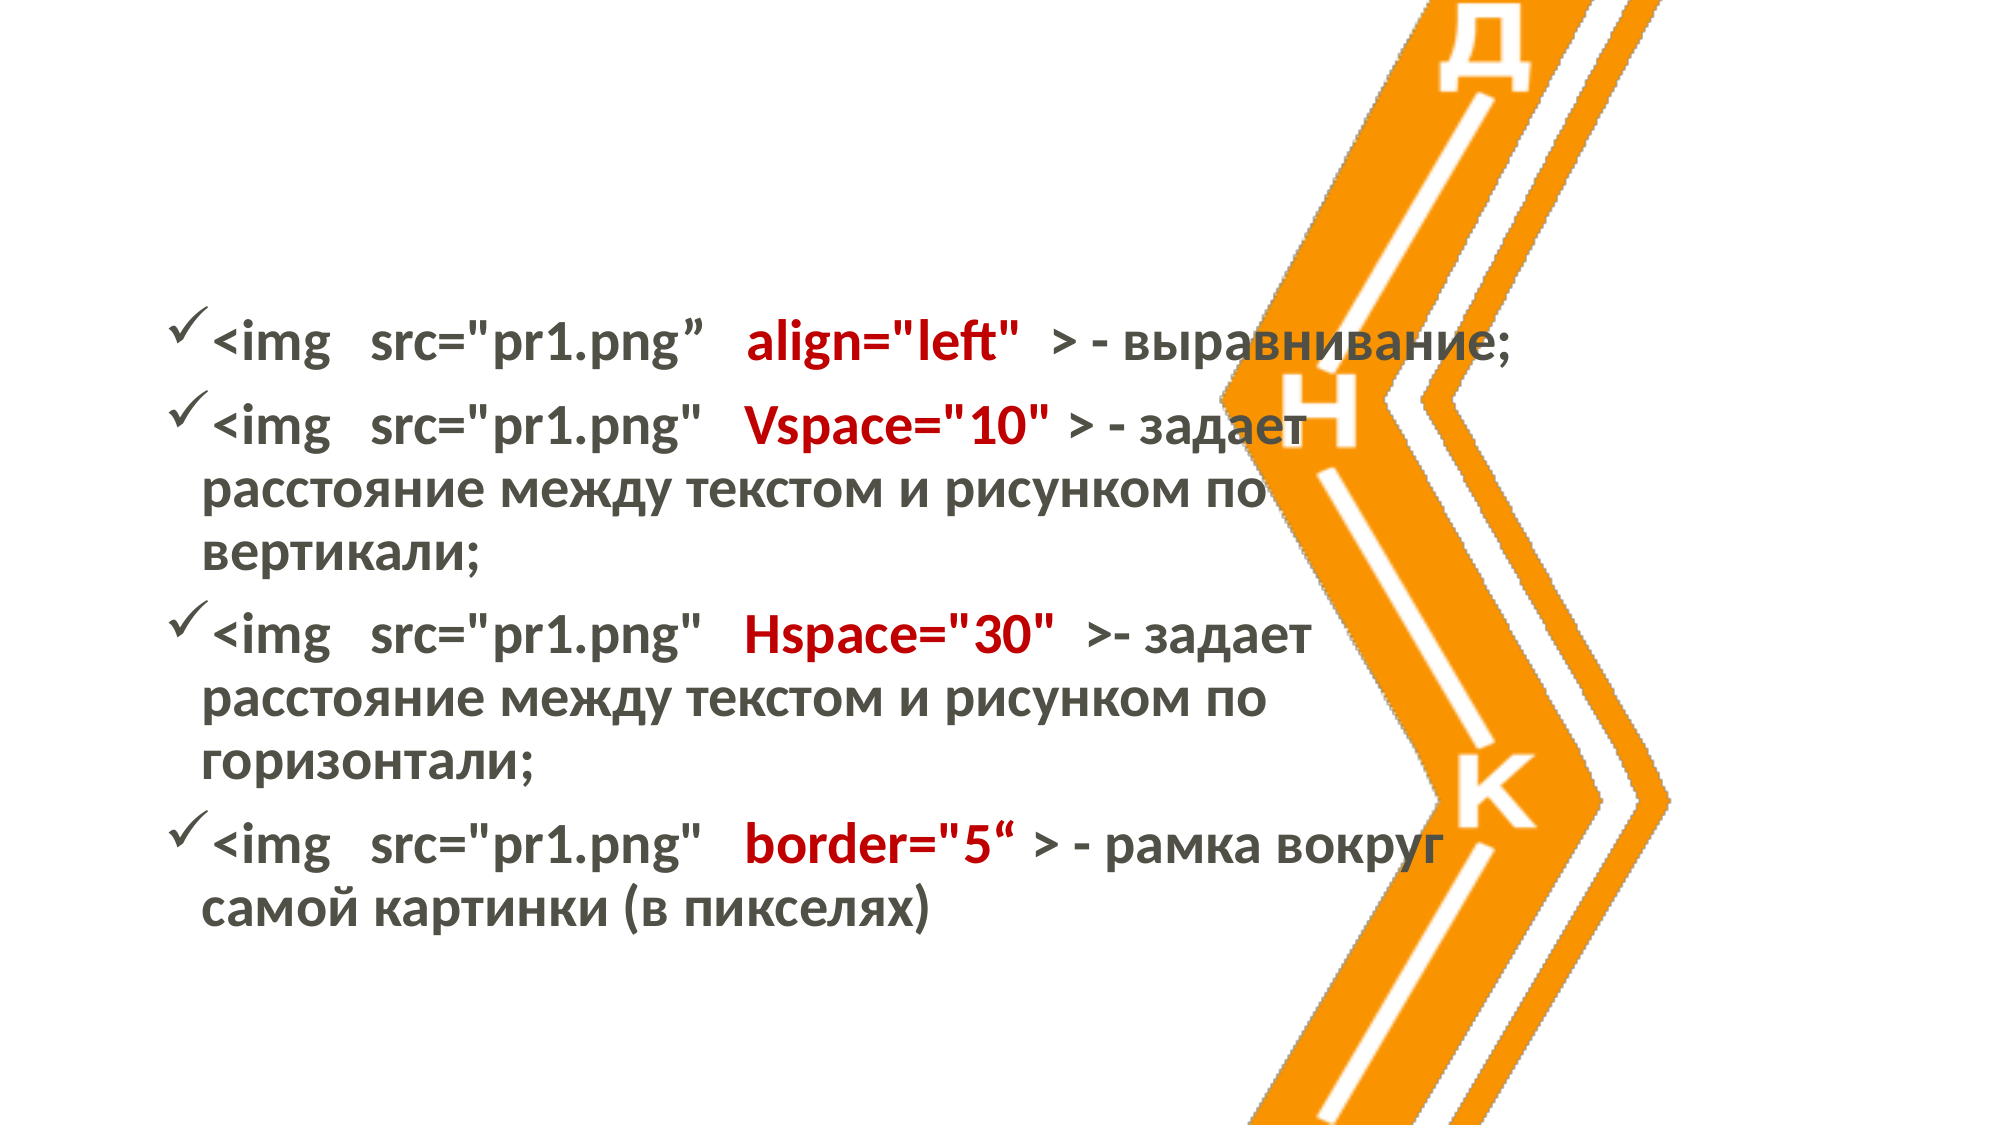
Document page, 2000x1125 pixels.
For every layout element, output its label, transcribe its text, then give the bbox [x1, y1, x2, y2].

list <img src="pr1.png” align="left" > - выравнивание; <img src="pr1.png" Vspace="10" > - задает расстояние между текстом и рисунком по вертикали; <img src="pr1.png" Hspace="30" >- задает расстояние между текстом и рисунком по горизонтали; <img src="pr1.png" border="5“ > - рамка вокруг самой картинки (в пикселях) [149, 302, 1532, 1091]
picture [0, 0, 2000, 1125]
